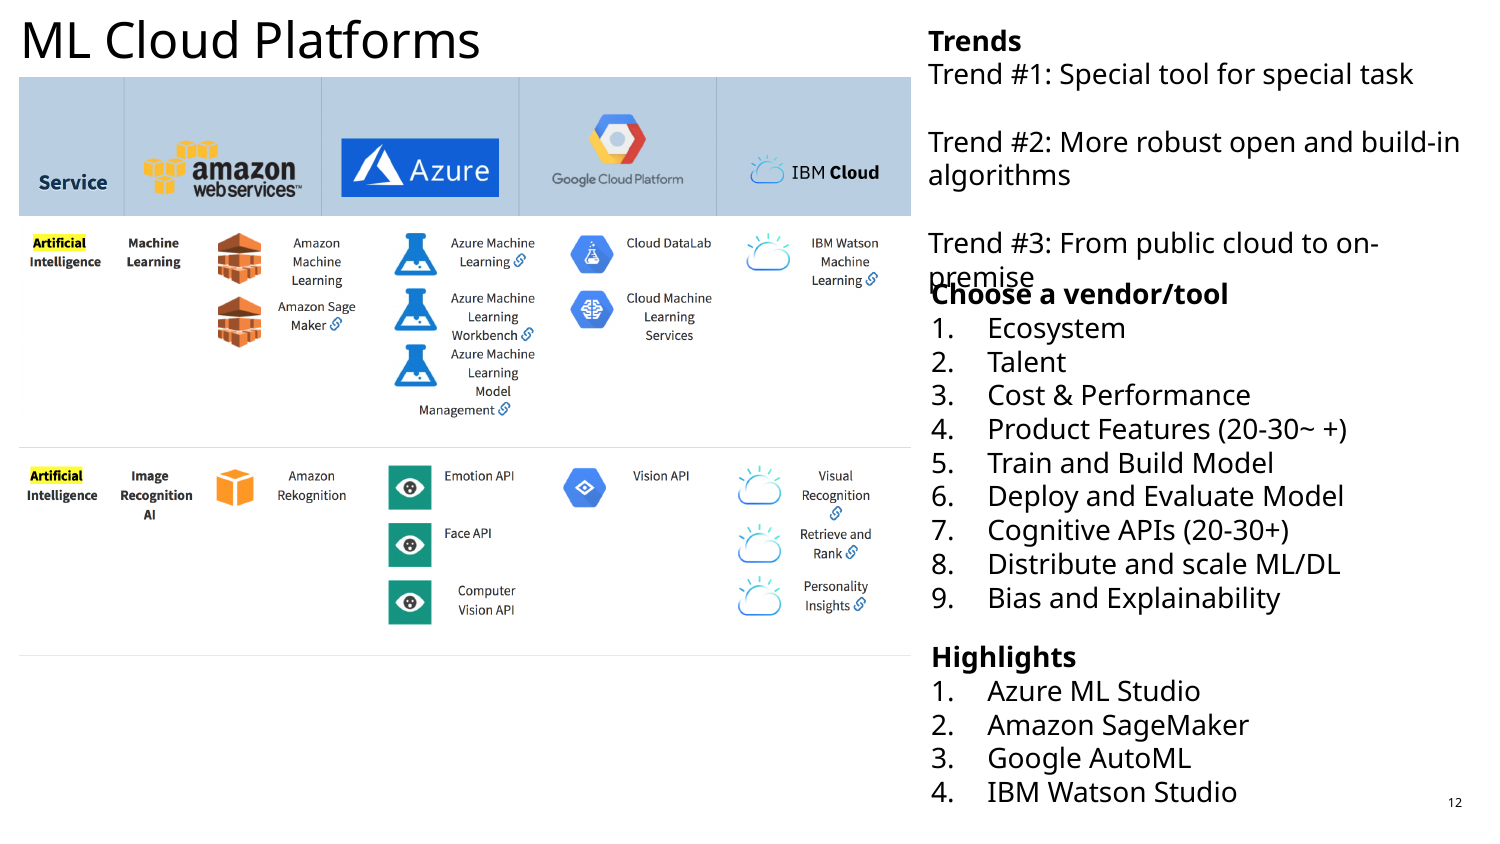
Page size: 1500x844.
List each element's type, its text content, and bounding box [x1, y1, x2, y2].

text_box Choose a vendor/tool Ecosystem Talent Cost & Performance Product Features (20-30~ +) Train and Build Model Deploy and Evaluate Model Cognitive APIs (20-30+) Distribute and scale ML/DL Bias and Explainability [916, 334, 1456, 621]
picture [19, 446, 911, 657]
title ML Cloud Platforms [19, 15, 913, 78]
picture [19, 77, 914, 423]
text_box Highlights Azure ML Studio Amazon SageMaker Google AutoML IBM Watson Studio [916, 632, 1405, 816]
slide_number 12 [1405, 791, 1463, 815]
text_box Trends Trend #1: Special tool for special task Trend #2: More robust open and build-in algorithms Trend #3: From public cloud to on-premise [913, 15, 1500, 334]
